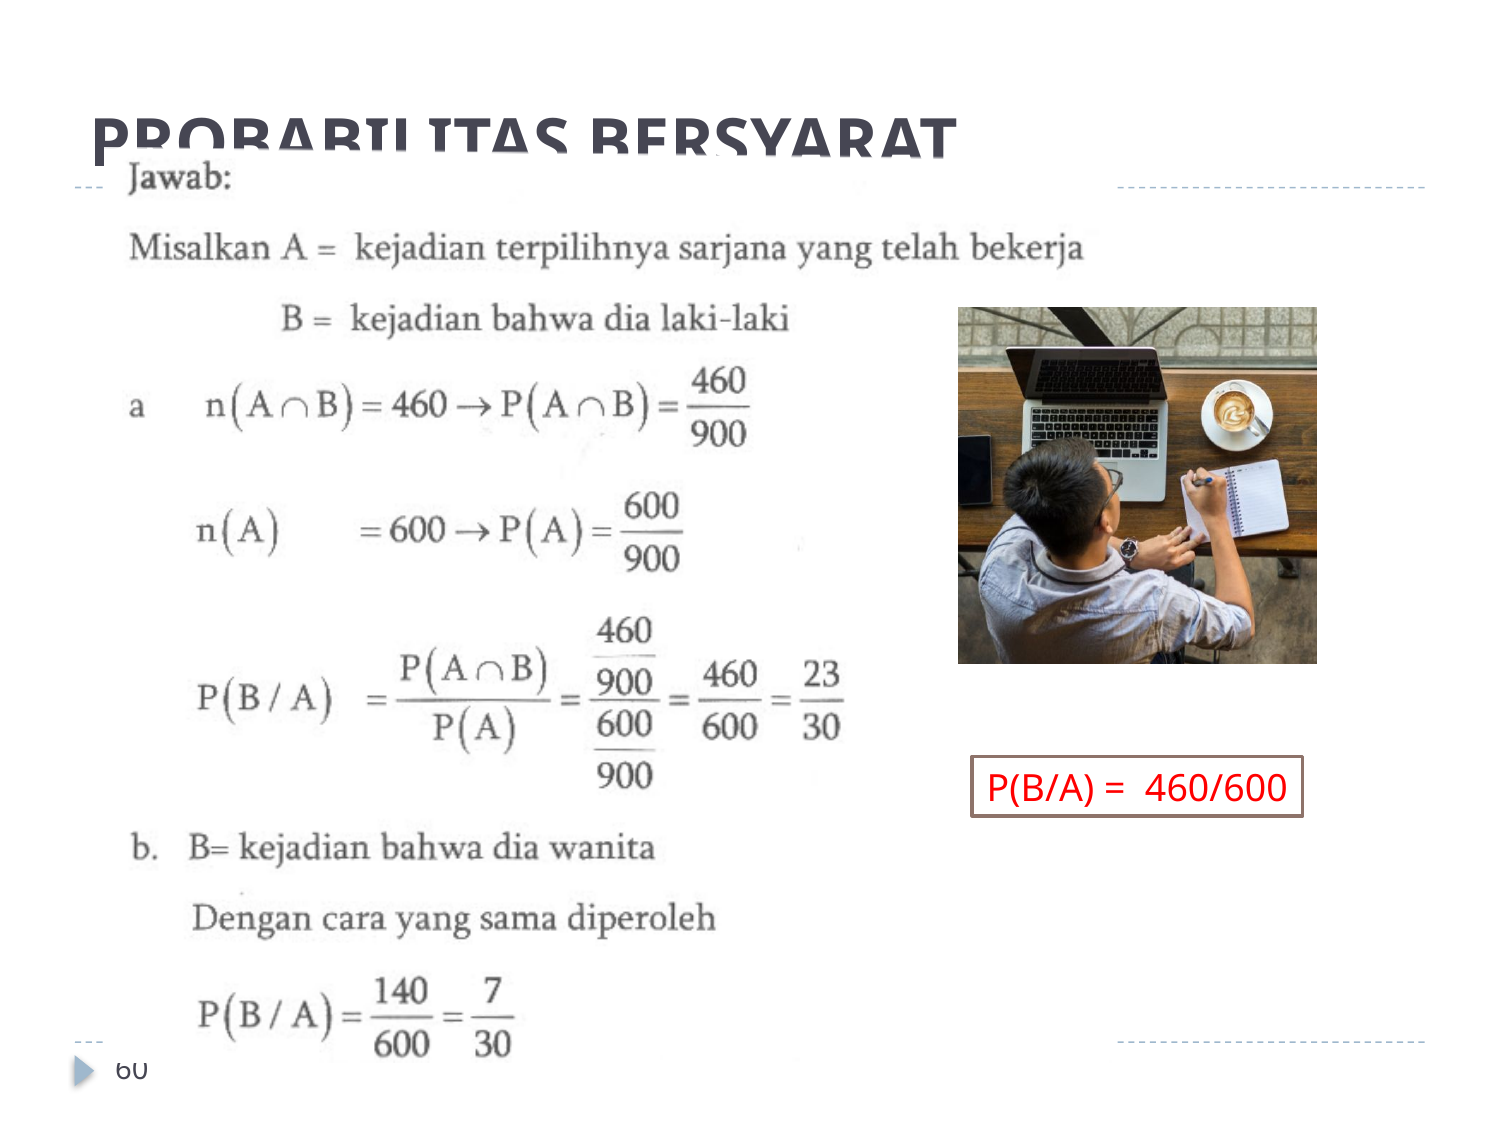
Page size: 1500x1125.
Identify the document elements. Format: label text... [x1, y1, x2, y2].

picture [104, 147, 1318, 1063]
title PROBABILITAS BERSYARAT [75, 24, 1425, 188]
text_box P(B/A) = 460/600 [1123, 755, 1304, 818]
slide_number 60 [100, 1071, 426, 1103]
